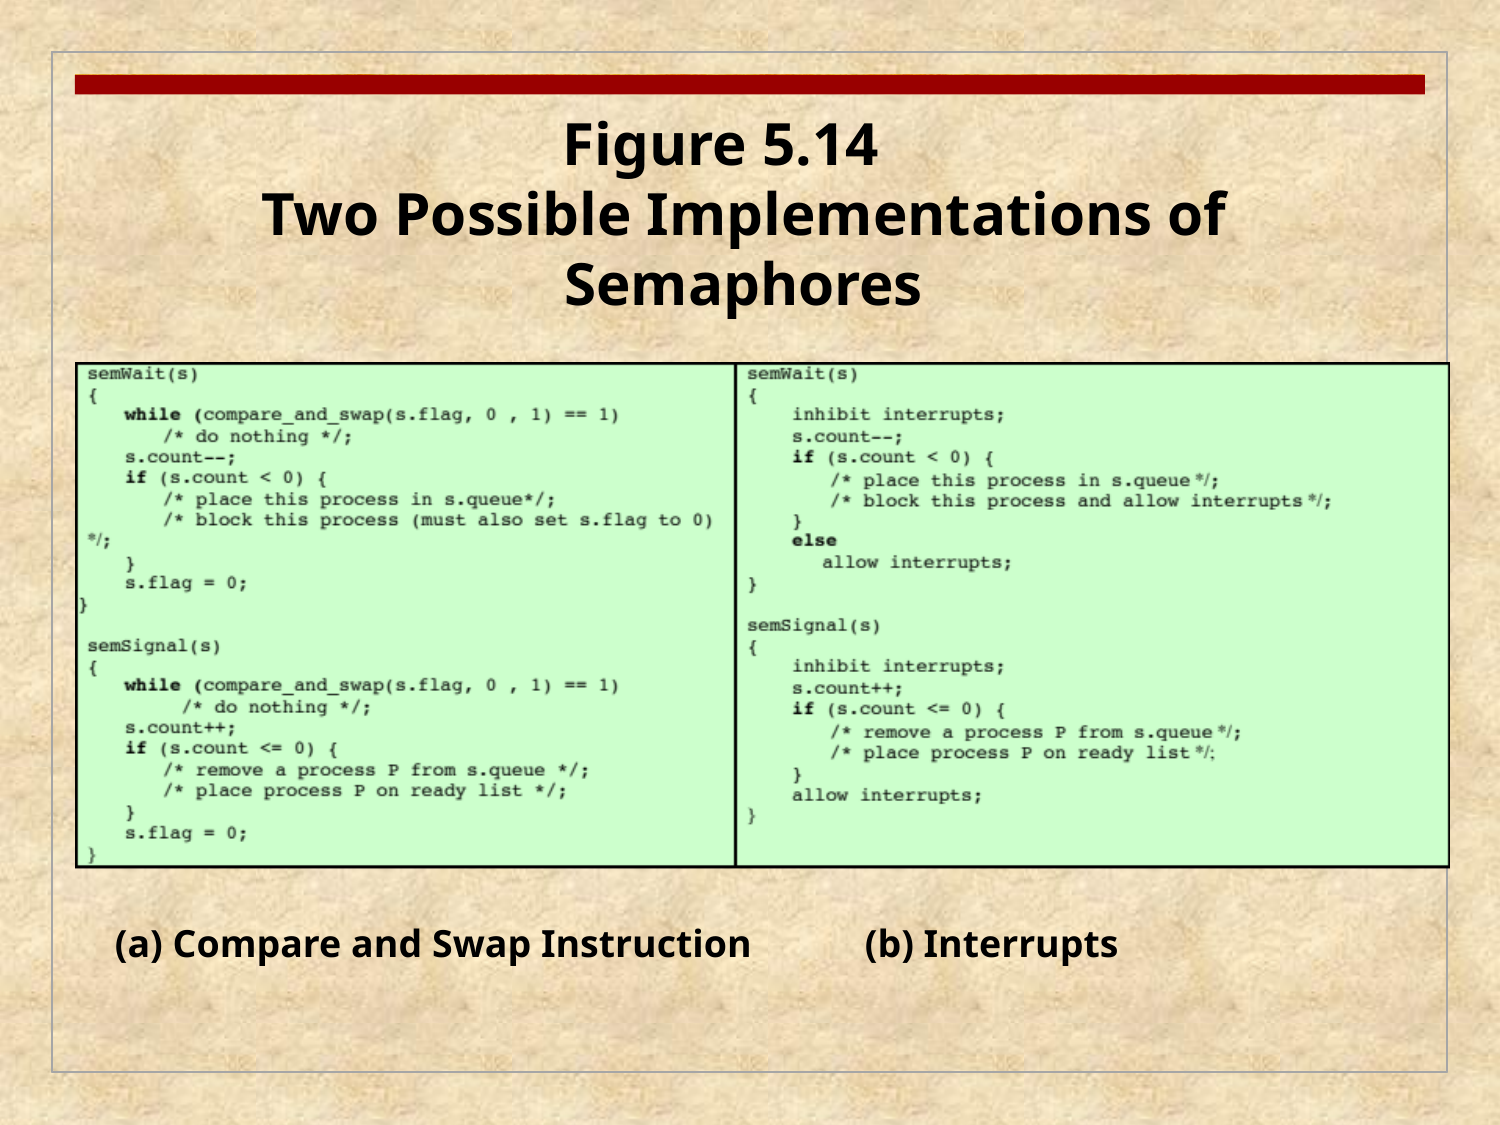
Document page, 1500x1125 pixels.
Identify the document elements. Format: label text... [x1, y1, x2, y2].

text_box (a) Compare and Swap Instruction (b) Interrupts [99, 912, 1500, 973]
text_box Figure 5.14 Two Possible Implementations of Semaphores [62, 99, 1425, 395]
picture [0, 0, 1500, 1125]
